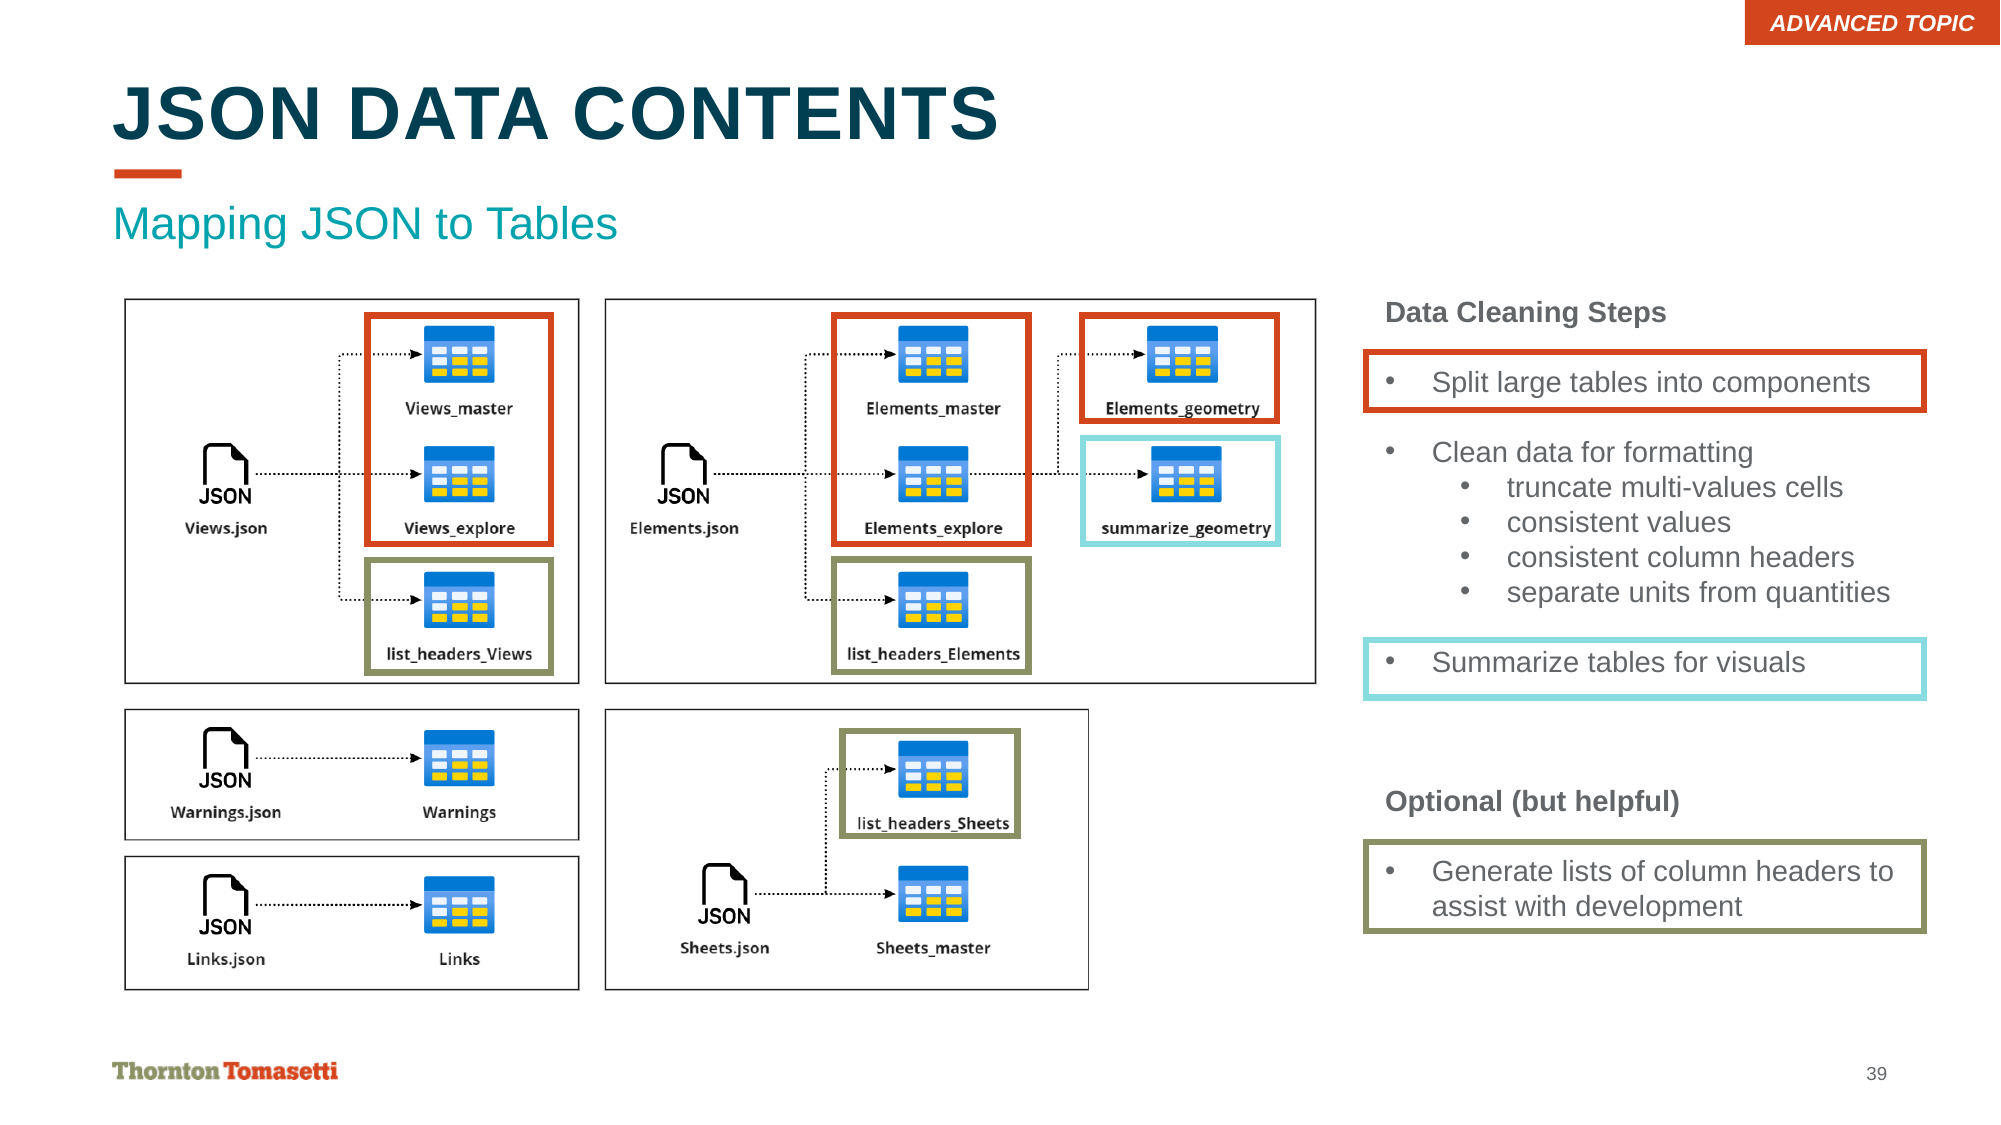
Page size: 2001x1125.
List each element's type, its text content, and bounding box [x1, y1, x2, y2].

text_box ADVANCED TOPIC [1744, 0, 2000, 46]
picture [112, 1061, 338, 1080]
slide_number 39 [1831, 1042, 1888, 1103]
text_box [1365, 351, 1925, 411]
title JSON Data Contents [112, 75, 1888, 170]
text_box Data Cleaning Steps Split large tables into components Clean data for formatting truncate multi-values cells consistent values consistent column headers separate units from quantities Summarize tables for visuals Optional (but helpful) Generate lists of column headers to assist with development [1384, 293, 1943, 945]
picture [114, 293, 1326, 998]
text_box [113, 168, 183, 179]
text_box [1365, 841, 1925, 932]
text_box [1365, 639, 1925, 698]
list Mapping JSON to Tables [112, 193, 1888, 269]
